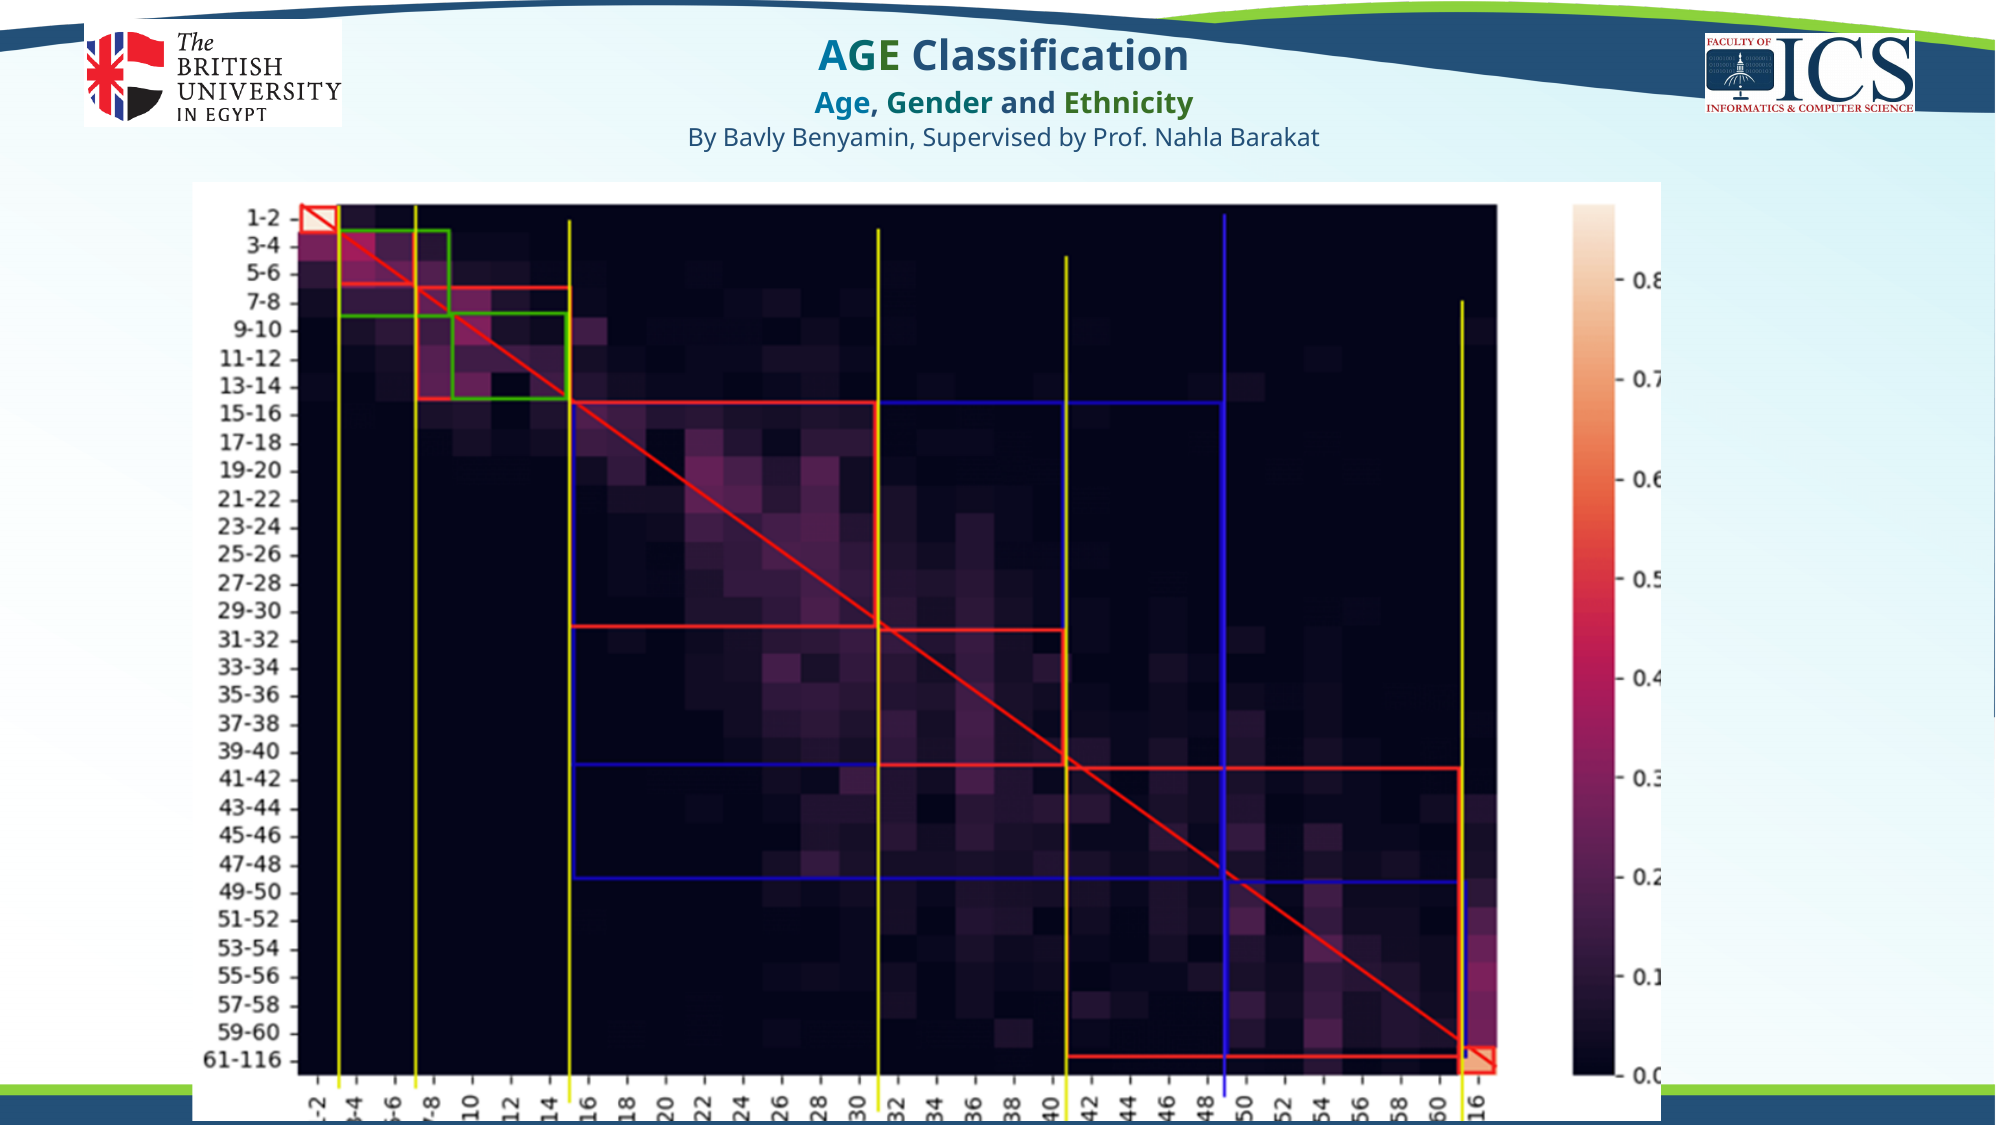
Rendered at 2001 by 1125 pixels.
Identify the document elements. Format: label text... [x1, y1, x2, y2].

text_box AGE Classification Age, Gender and Ethnicity [790, 28, 1218, 108]
text_box By Bavly Benyamin, Supervised by Prof. Nahla Barakat [635, 121, 1373, 152]
picture [0, 0, 2001, 1125]
